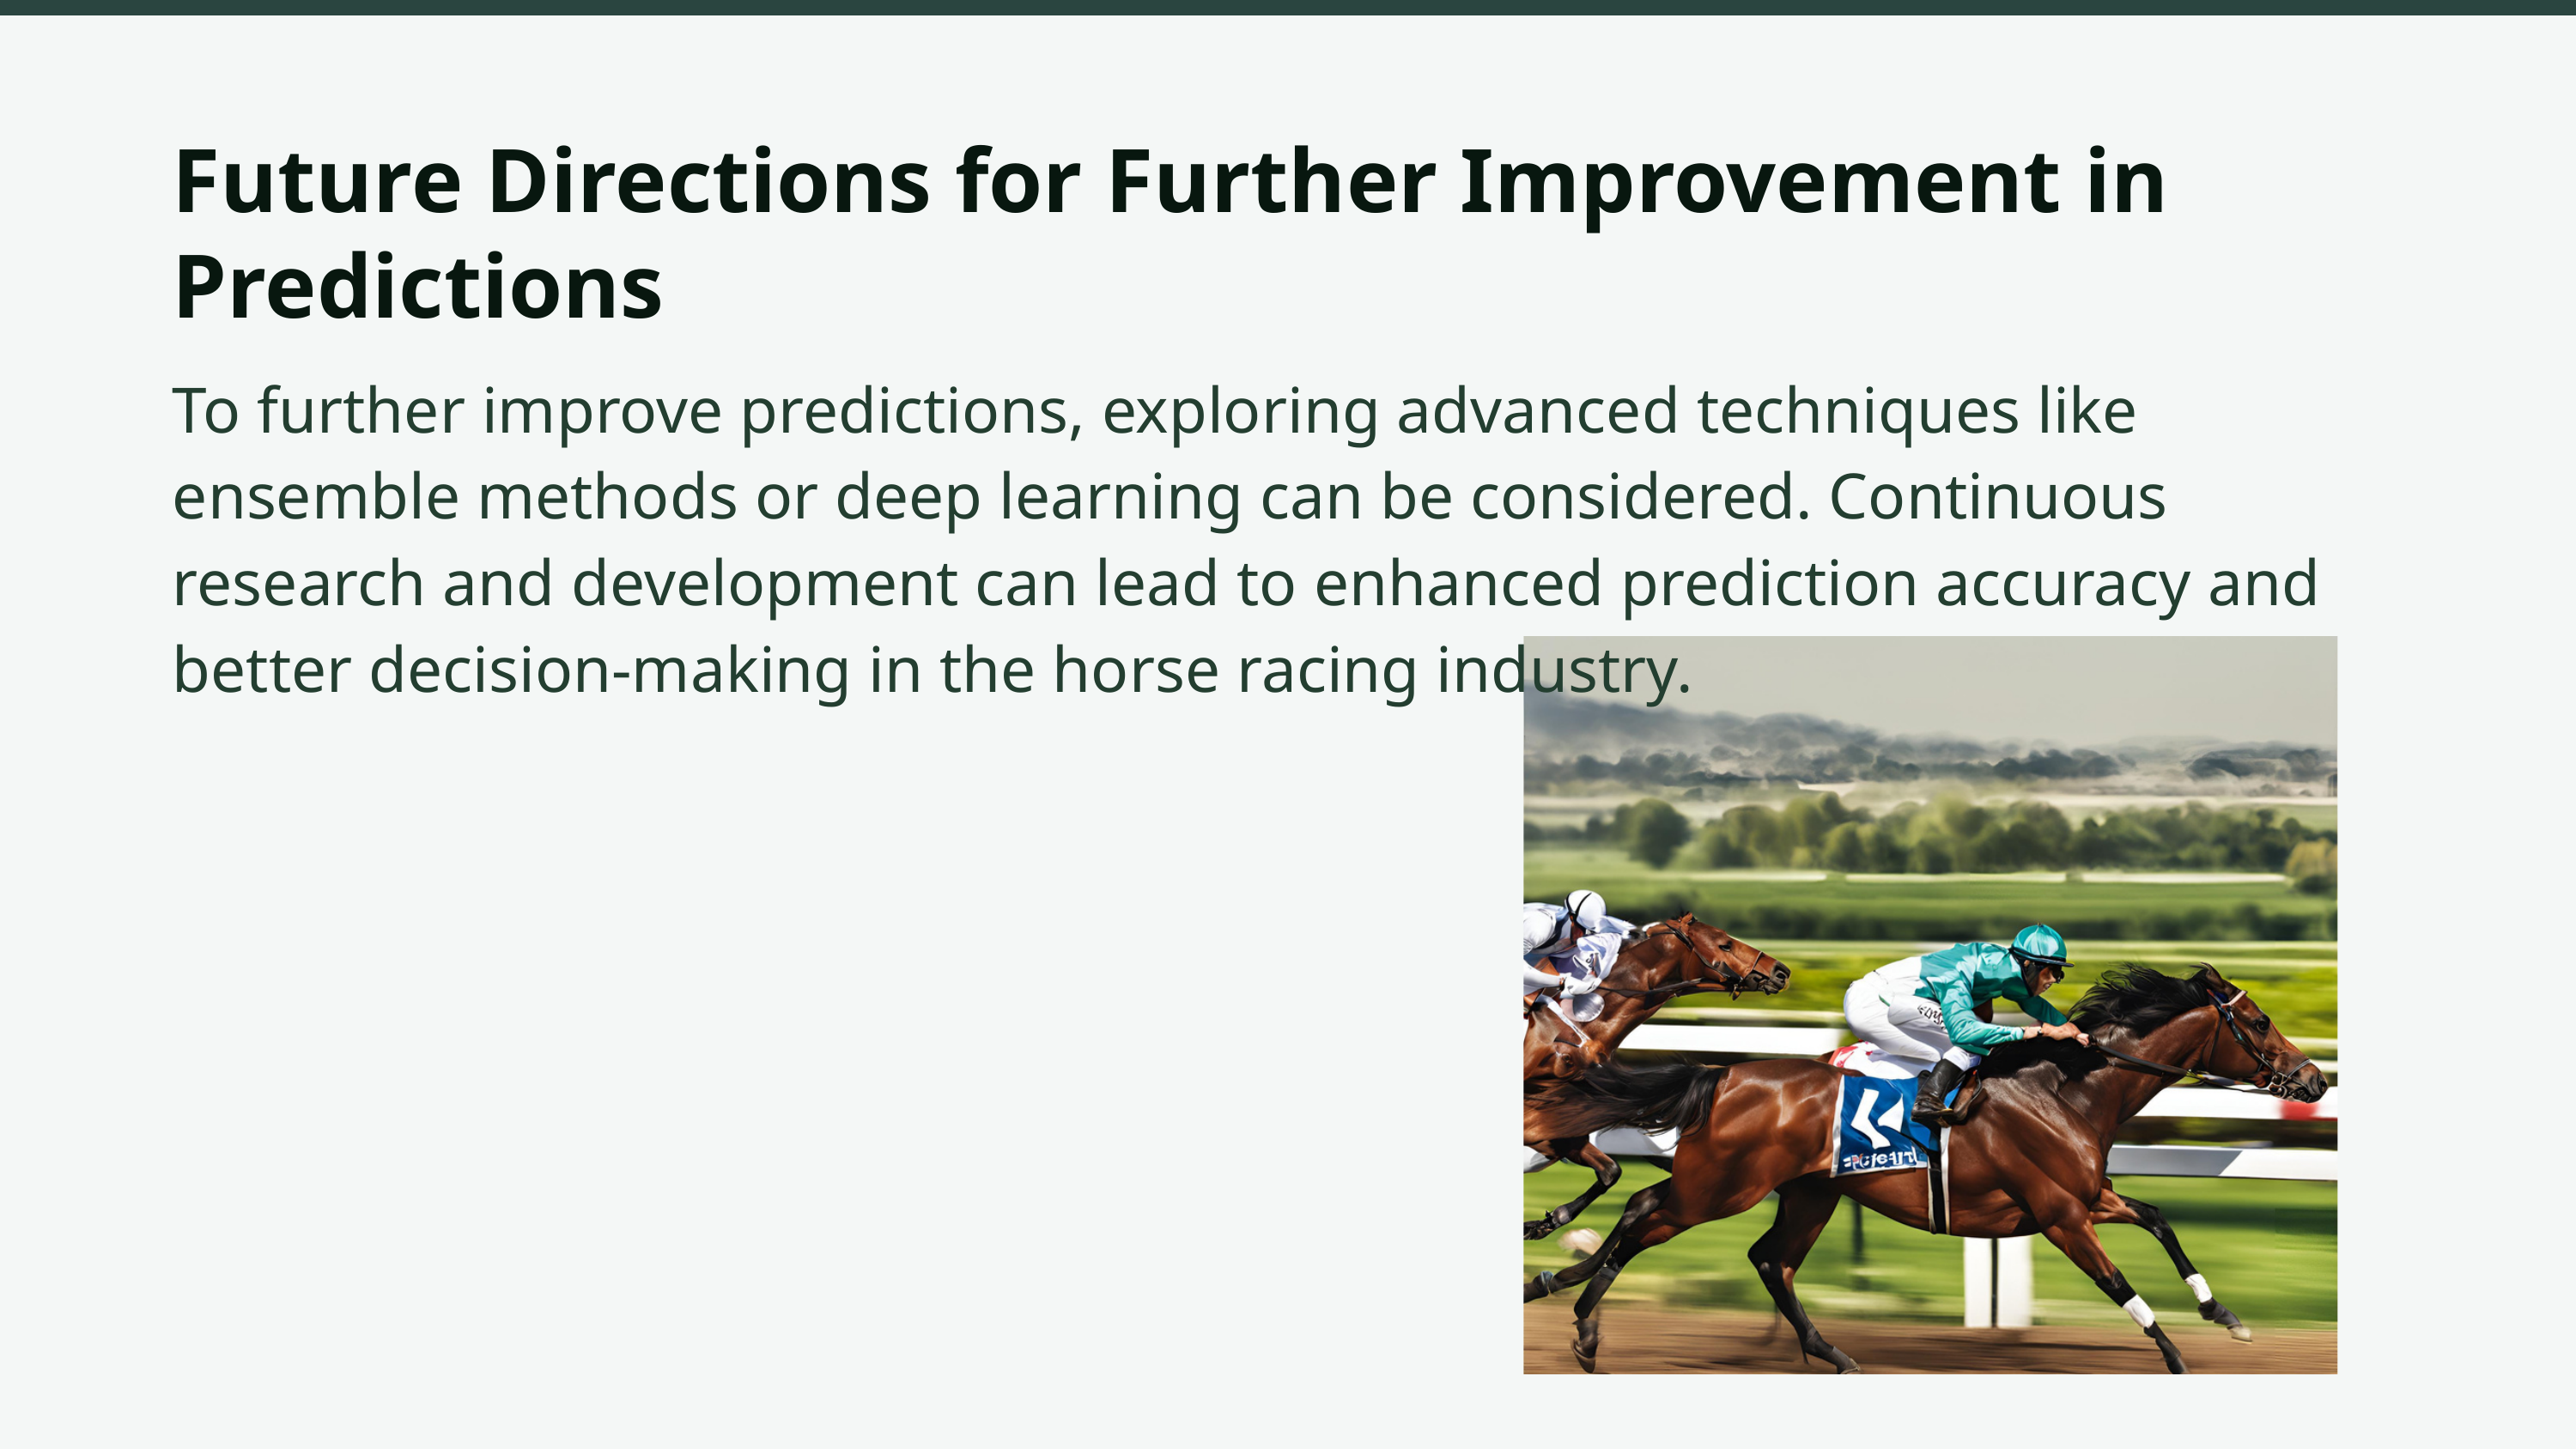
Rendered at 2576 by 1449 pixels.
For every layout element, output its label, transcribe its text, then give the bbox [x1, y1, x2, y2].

text_box [1523, 791, 2338, 1374]
text_box Future Directions for Further Improvement in Predictions [172, 124, 2404, 336]
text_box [0, 0, 2576, 15]
text_box To further improve predictions, exploring advanced techniques like ensemble methods or deep learning can be considered. Continuous research and development can lead to enhanced prediction accuracy and better decision-making in the horse racing industry. [172, 359, 2338, 791]
